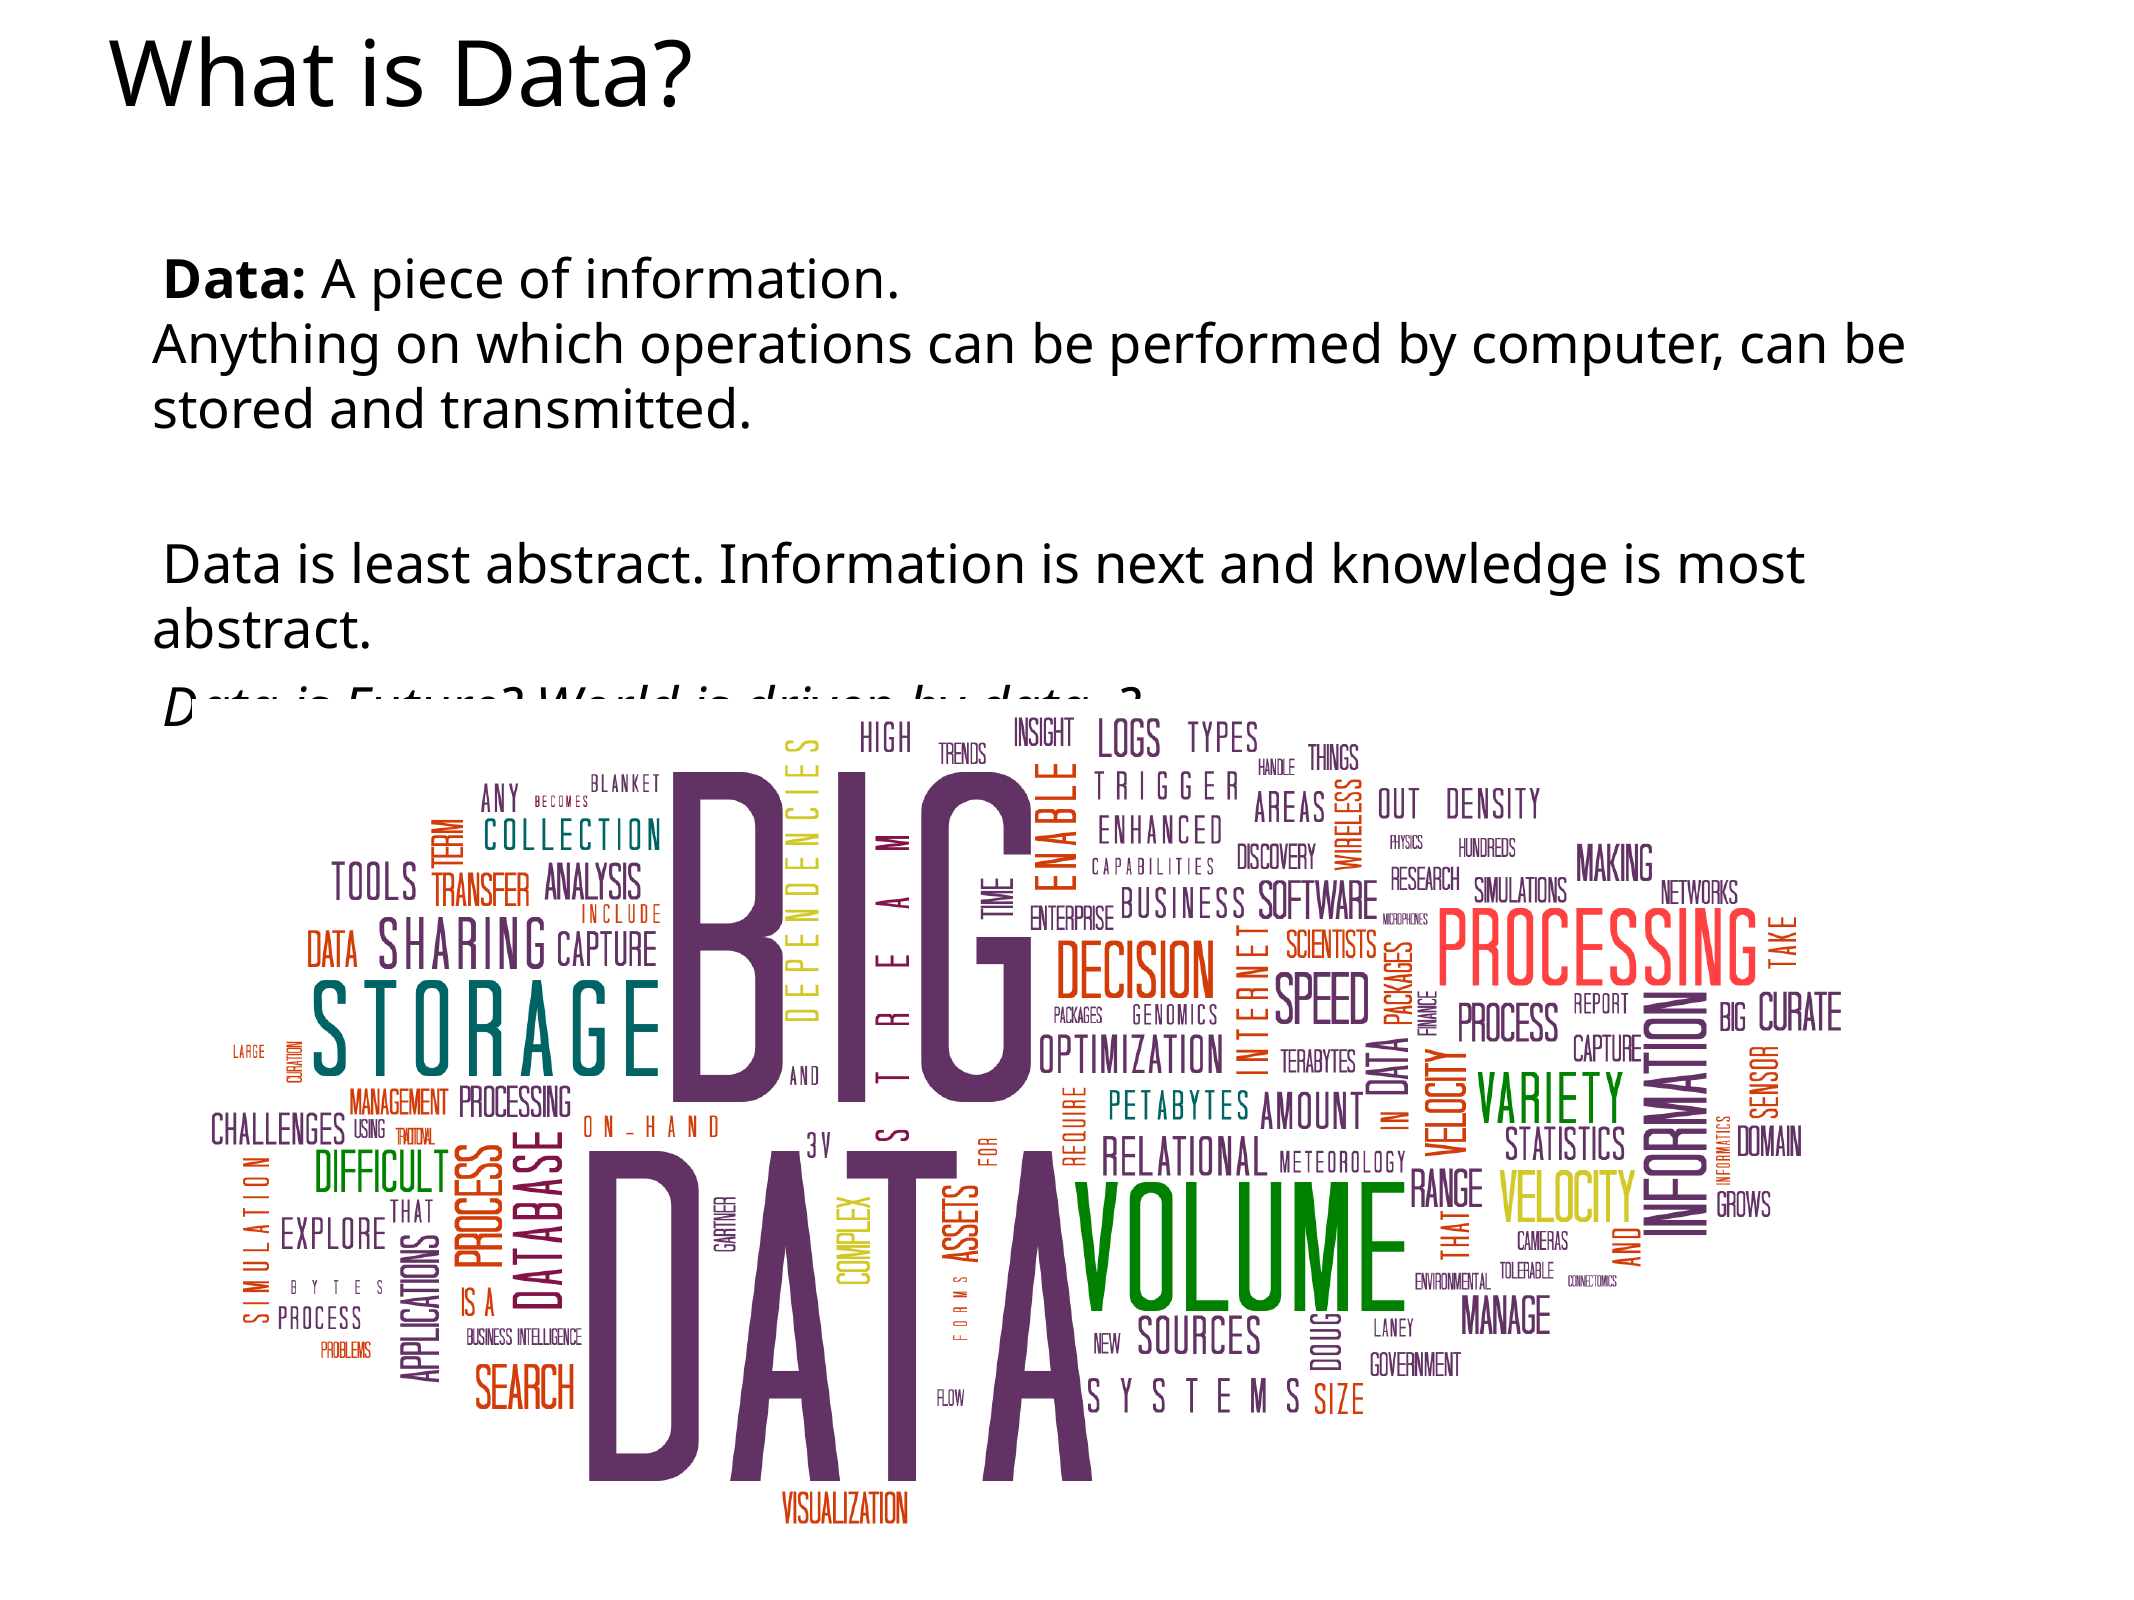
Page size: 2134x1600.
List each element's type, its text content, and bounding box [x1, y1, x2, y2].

title What is Data? [93, 0, 2040, 229]
picture [191, 698, 1861, 1544]
list Data: A piece of information. Anything on which operations can be performed by computer, can be stored and transmitted. Data is least abstract. Information is next and knowledge is most abstract. Data is Future? World is driven by data..? [93, 229, 2040, 1600]
